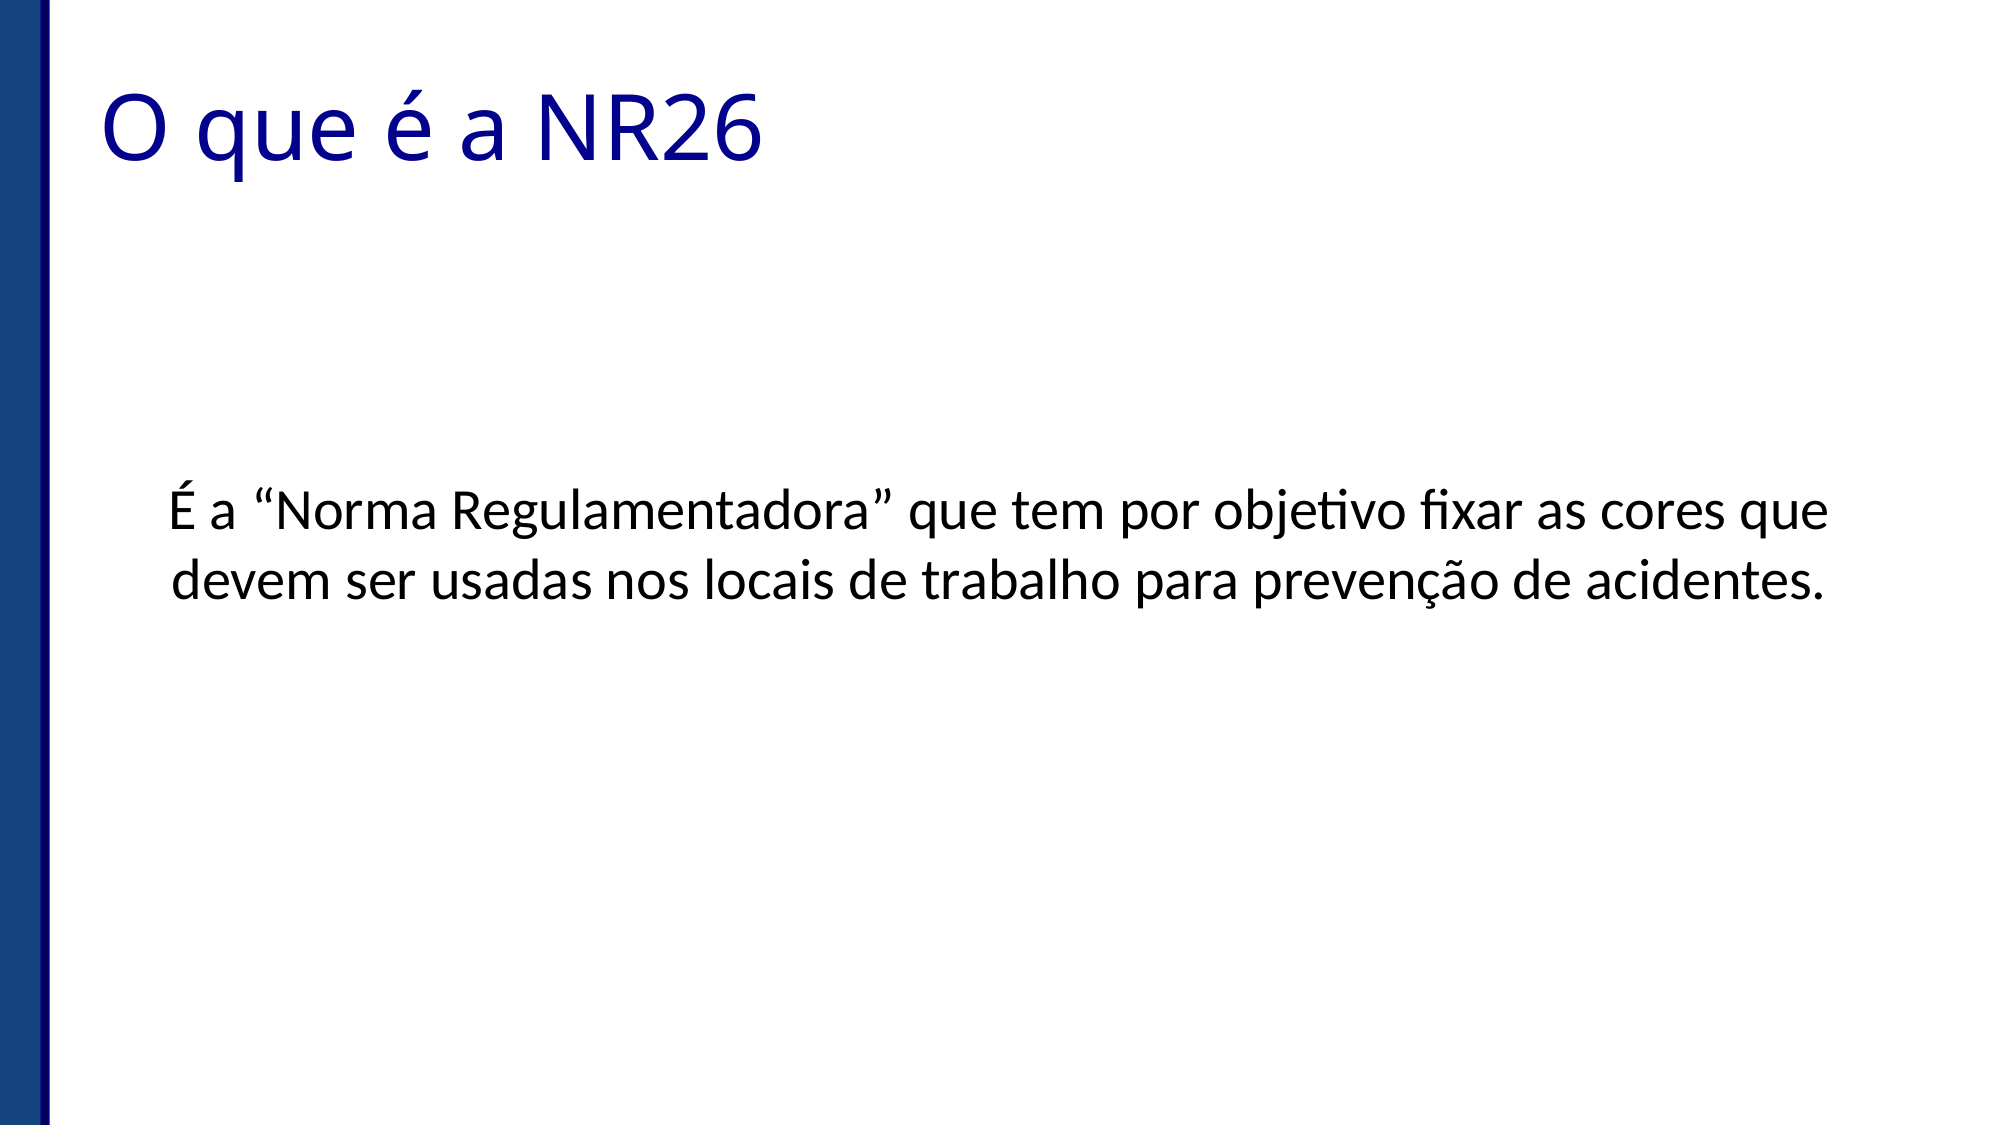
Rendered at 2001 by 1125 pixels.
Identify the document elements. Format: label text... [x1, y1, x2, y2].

text_box O que é a NR26 [84, 45, 2000, 218]
text_box É a “Norma Regulamentadora” que tem por objetivo fixar as cores que devem ser usadas nos locais de trabalho para prevenção de acidentes. [117, 463, 1882, 619]
picture [0, 0, 2001, 1125]
